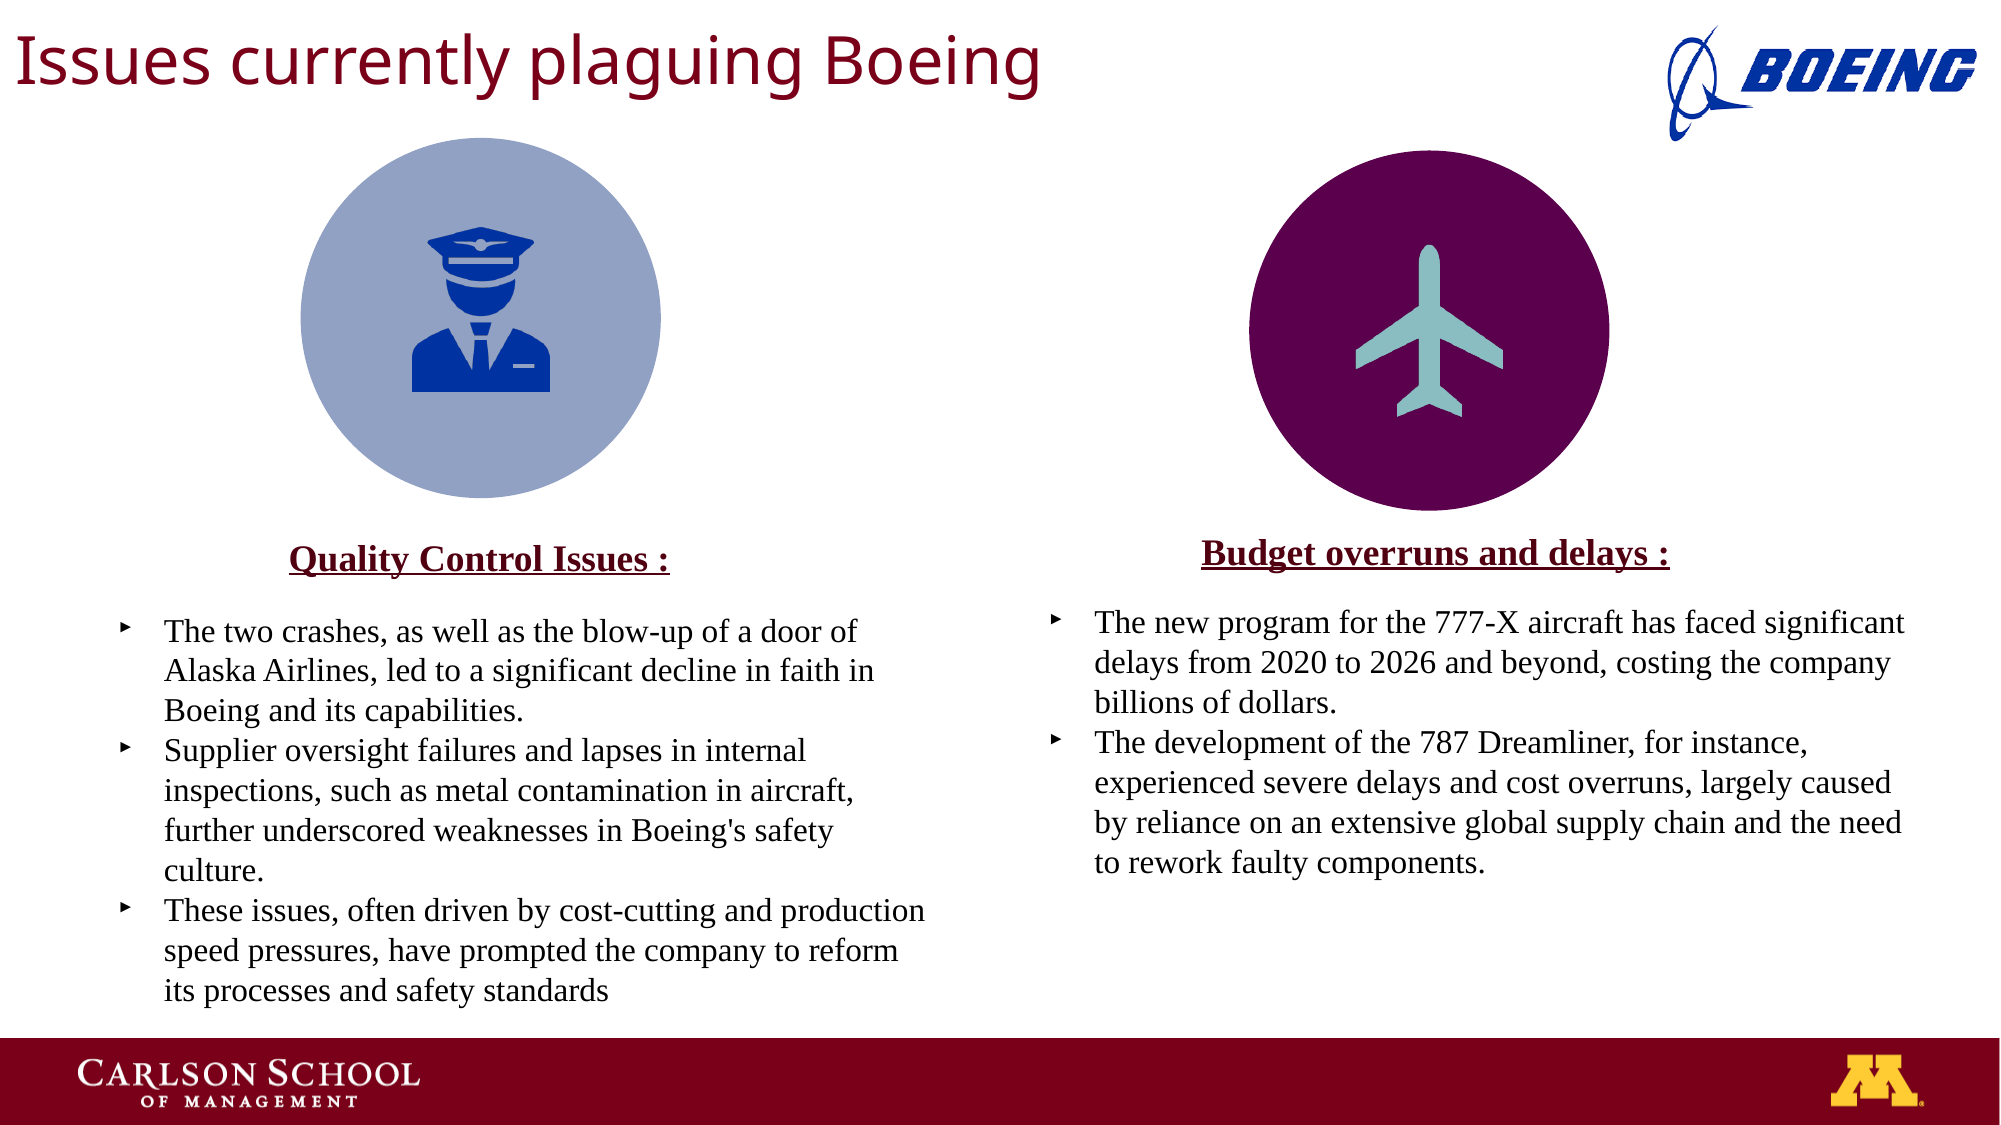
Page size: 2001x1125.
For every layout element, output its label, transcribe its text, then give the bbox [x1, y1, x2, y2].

text_box The new program for the 777-X aircraft has faced significant delays from 2020 to 2026 and beyond, costing the company billions of dollars. The development of the 787 Dreamliner, for instance, experienced severe delays and cost overruns, largely caused by reliance on an extensive global supply chain and the need to rework faulty components. [1032, 593, 1945, 888]
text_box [60, 81, 1884, 844]
picture [1852, 23, 1979, 144]
text_box The two crashes, as well as the blow-up of a door of Alaska Airlines, led to a significant decline in faith in Boeing and its capabilities. Supplier oversight failures and lapses in internal inspections, such as metal contamination in aircraft, further underscored weaknesses in Boeing's safety culture. These issues, often driven by cost-cutting and production speed pressures, have prompted the company to reform its processes and safety standards [102, 855, 948, 1016]
title Issues currently plaguing Boeing [0, 0, 1852, 128]
picture [0, 1038, 2000, 1125]
